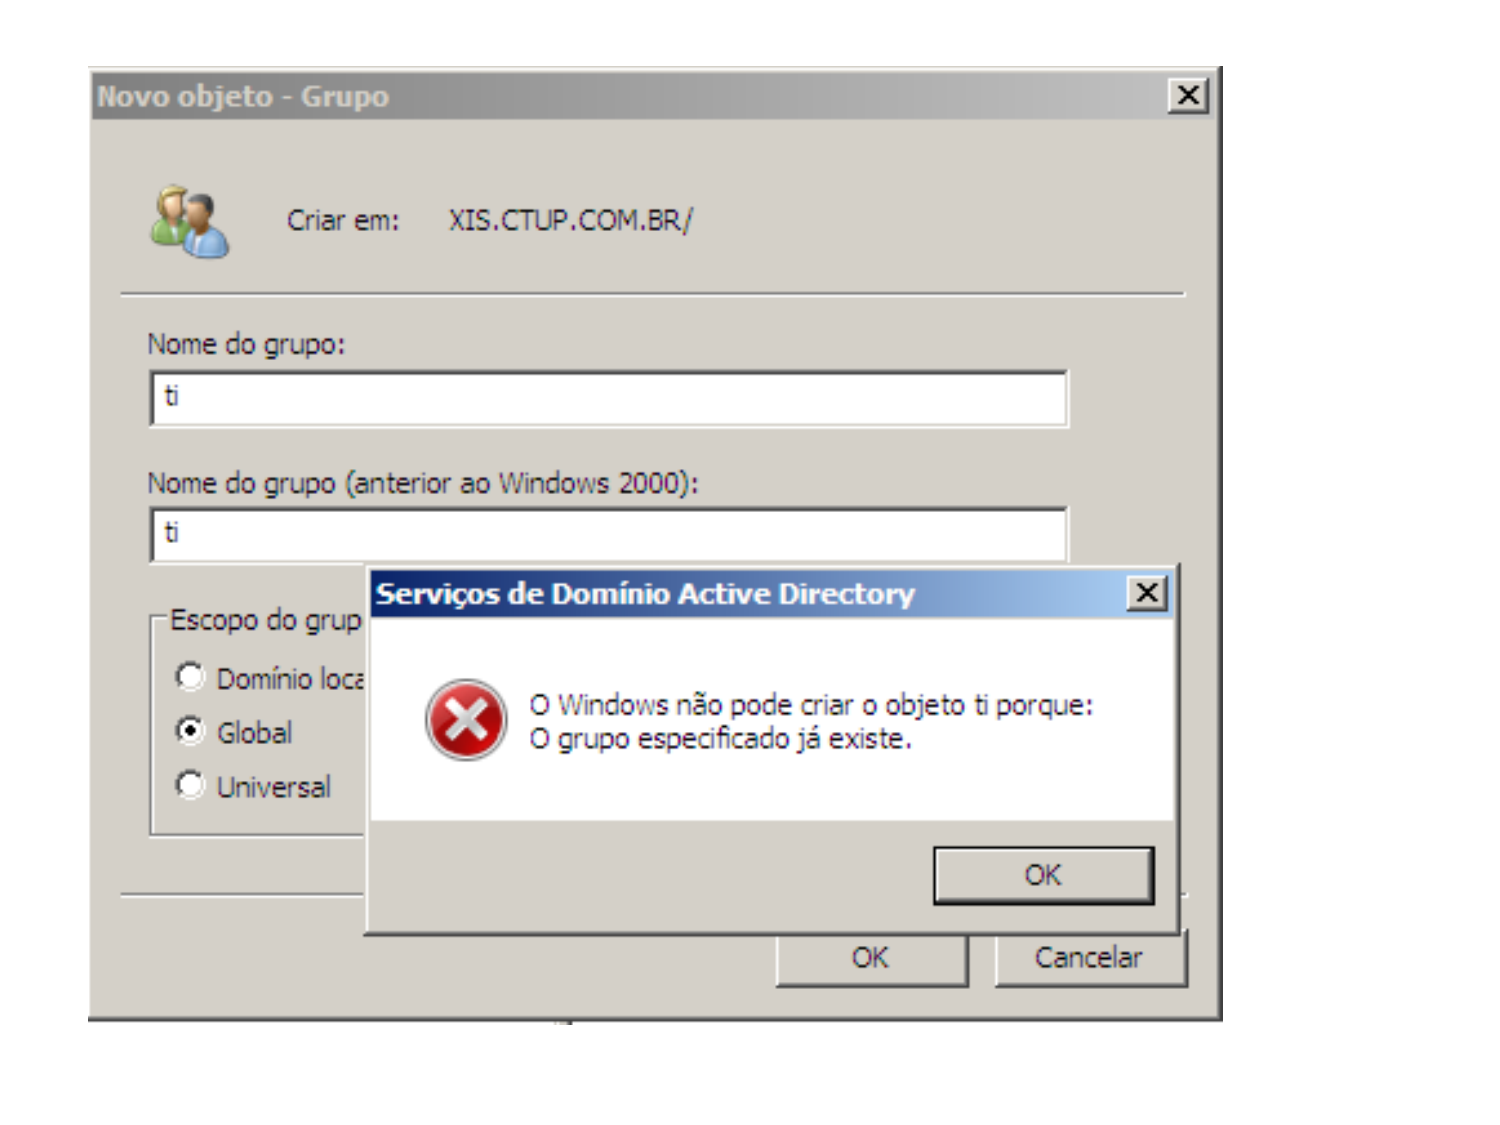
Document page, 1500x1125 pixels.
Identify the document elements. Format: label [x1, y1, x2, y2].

picture [88, 66, 1223, 1025]
